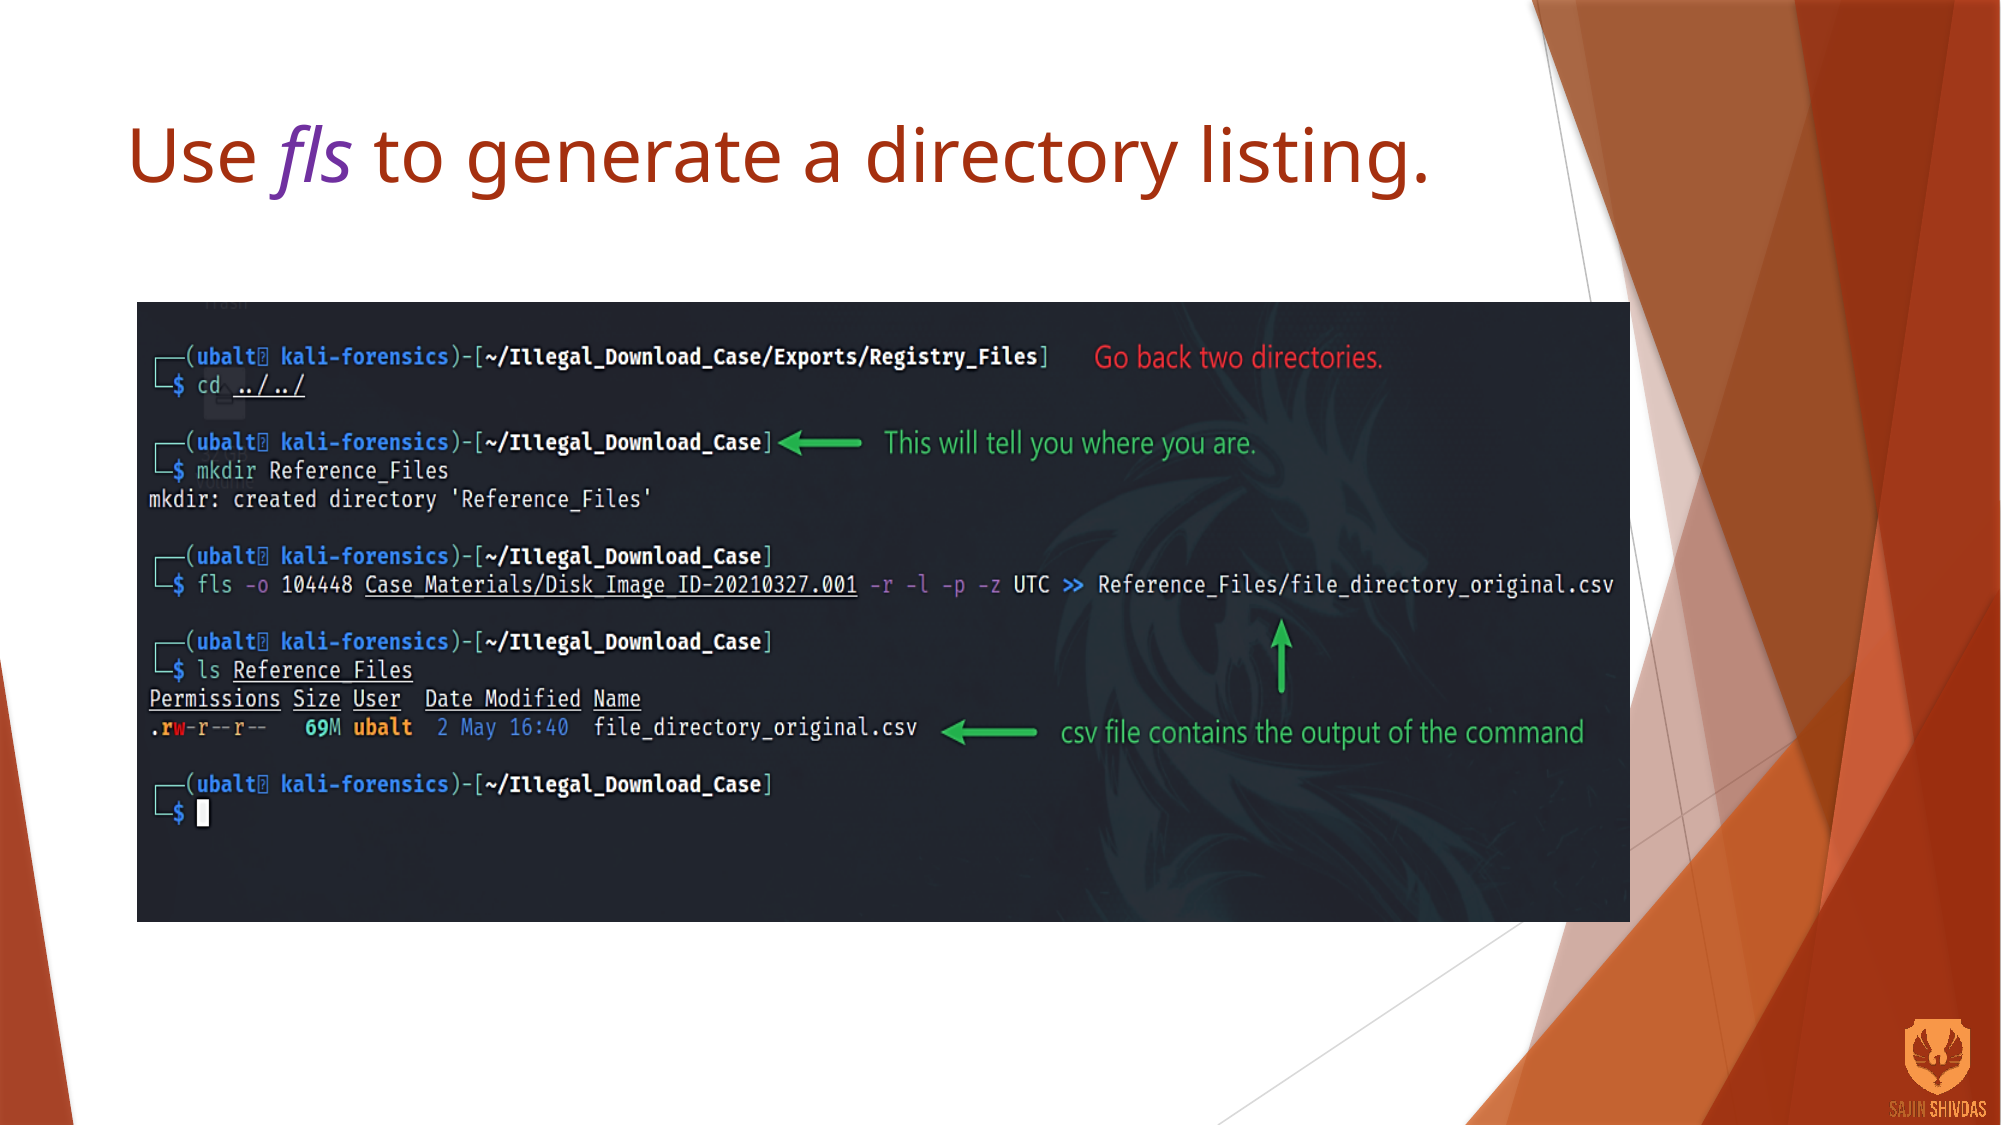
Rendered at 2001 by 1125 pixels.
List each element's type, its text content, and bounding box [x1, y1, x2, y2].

title Use fls to generate a directory listing. [111, 99, 1522, 317]
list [136, 302, 1631, 923]
picture [1876, 1007, 2000, 1125]
